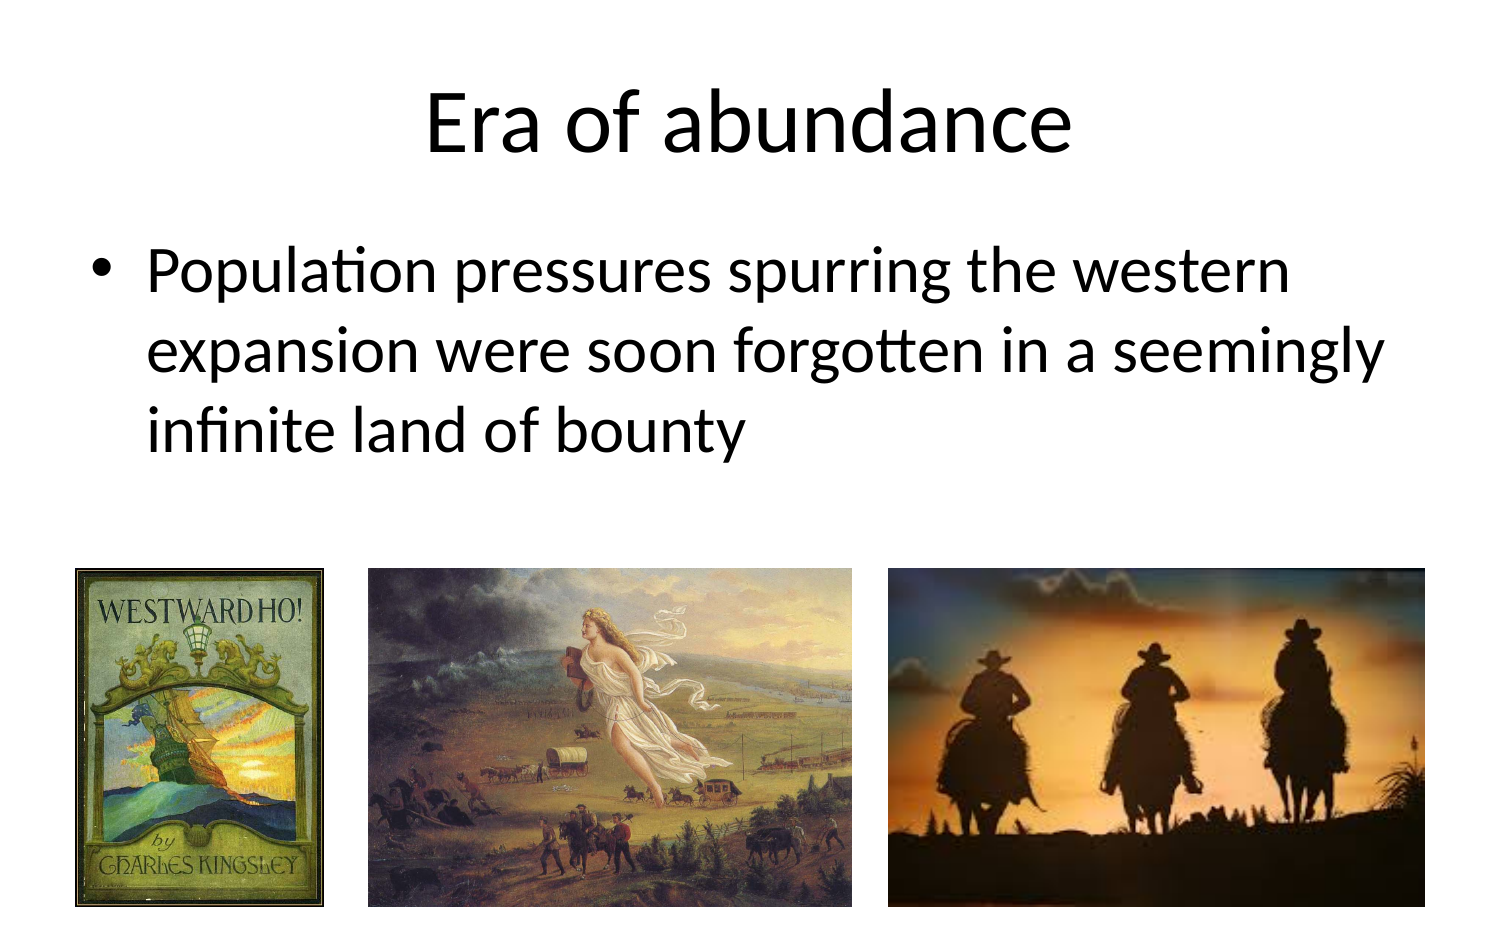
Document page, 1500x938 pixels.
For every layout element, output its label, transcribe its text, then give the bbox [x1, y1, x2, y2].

title Era of abundance [75, 37, 1425, 194]
picture [888, 568, 1426, 907]
list Population pressures spurring the western expansion were soon forgotten in a seemingly infinite land of bounty [75, 218, 1425, 838]
picture [74, 568, 325, 907]
picture [368, 568, 852, 907]
